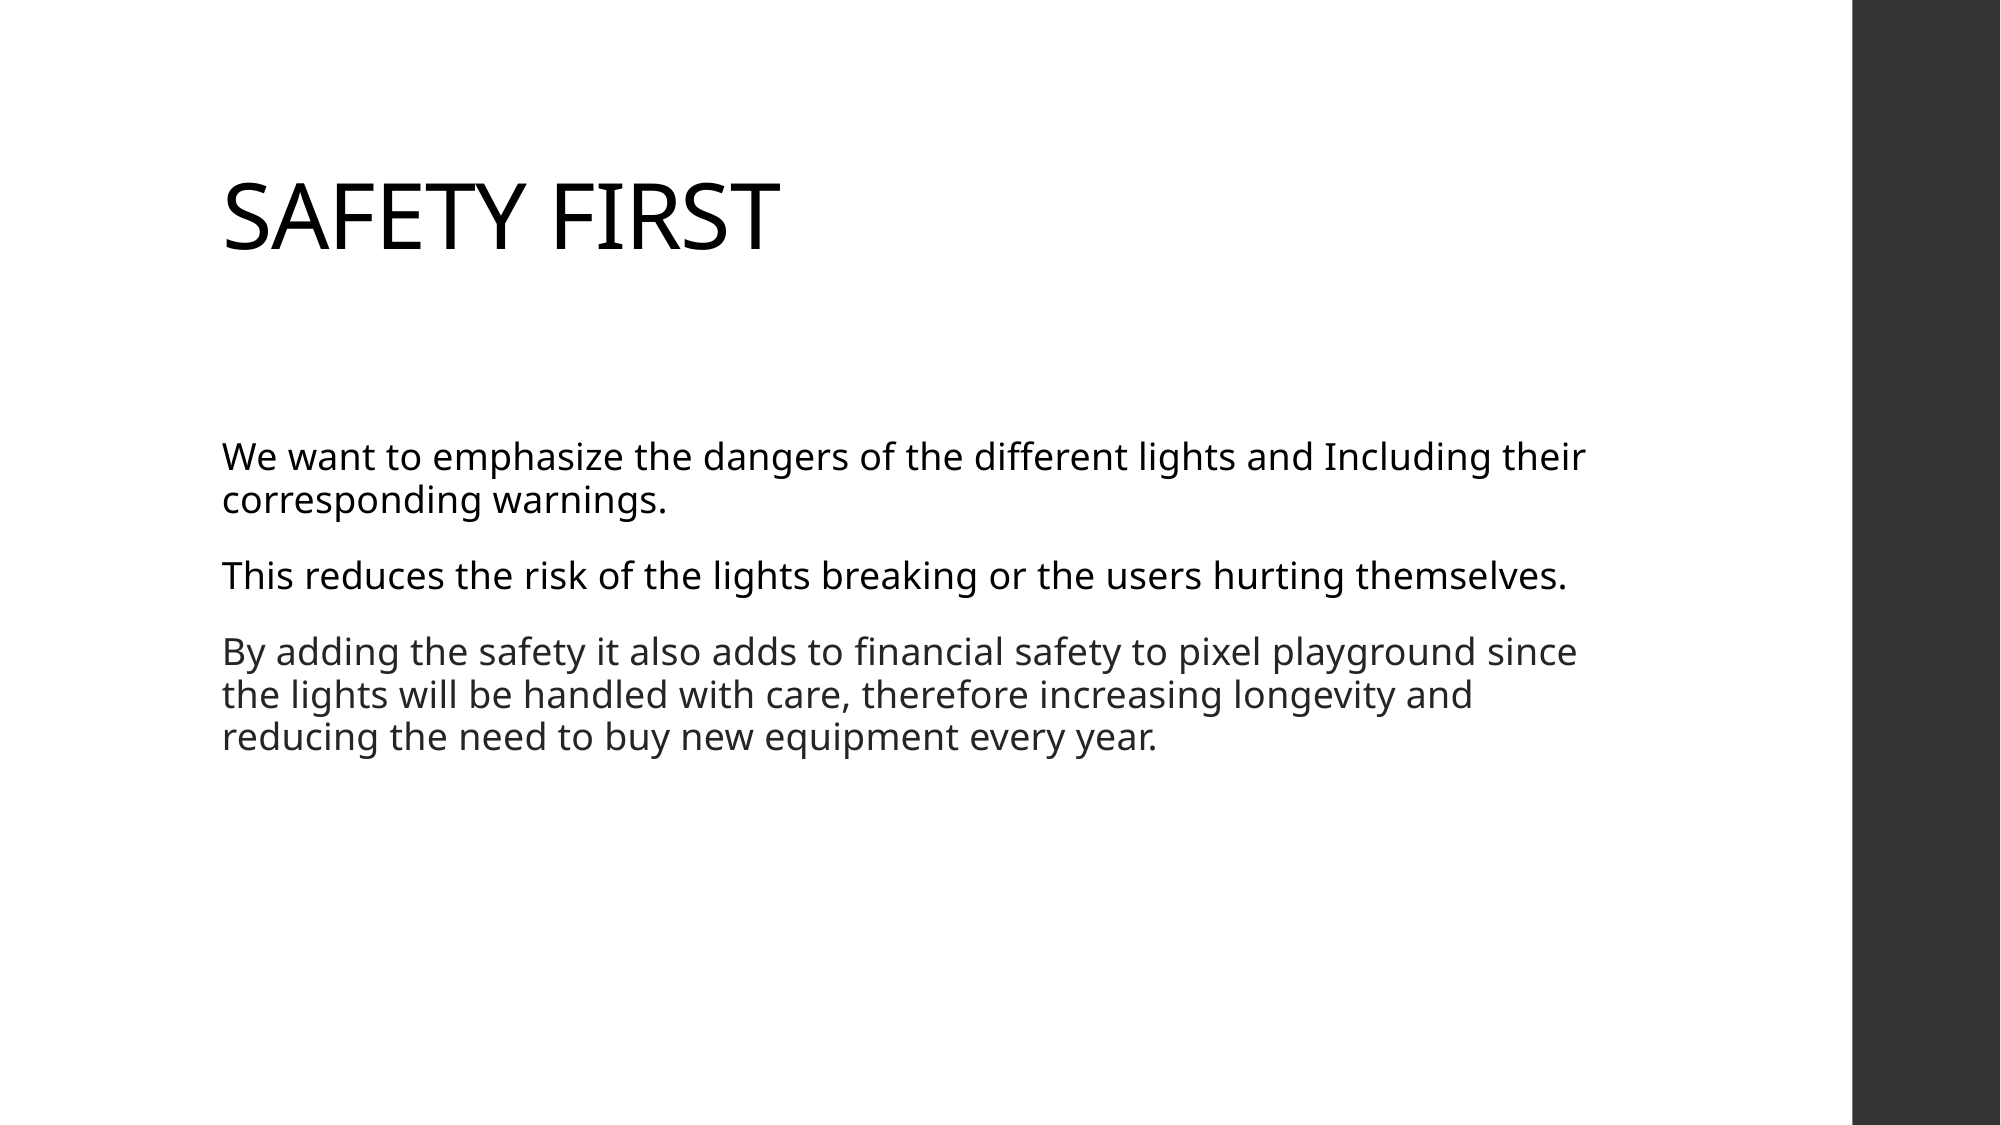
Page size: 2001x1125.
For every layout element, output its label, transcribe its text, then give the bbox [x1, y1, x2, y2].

title SAFETY FIRST [206, 60, 1797, 278]
list We want to emphasize the dangers of the different lights and Including their corresponding warnings. This reduces the risk of the lights breaking or the users hurting themselves. By adding the safety it also adds to financial safety to pixel playground since the lights will be handled with care, therefore increasing longevity and reducing the need to buy new equipment every year. [206, 429, 1617, 843]
